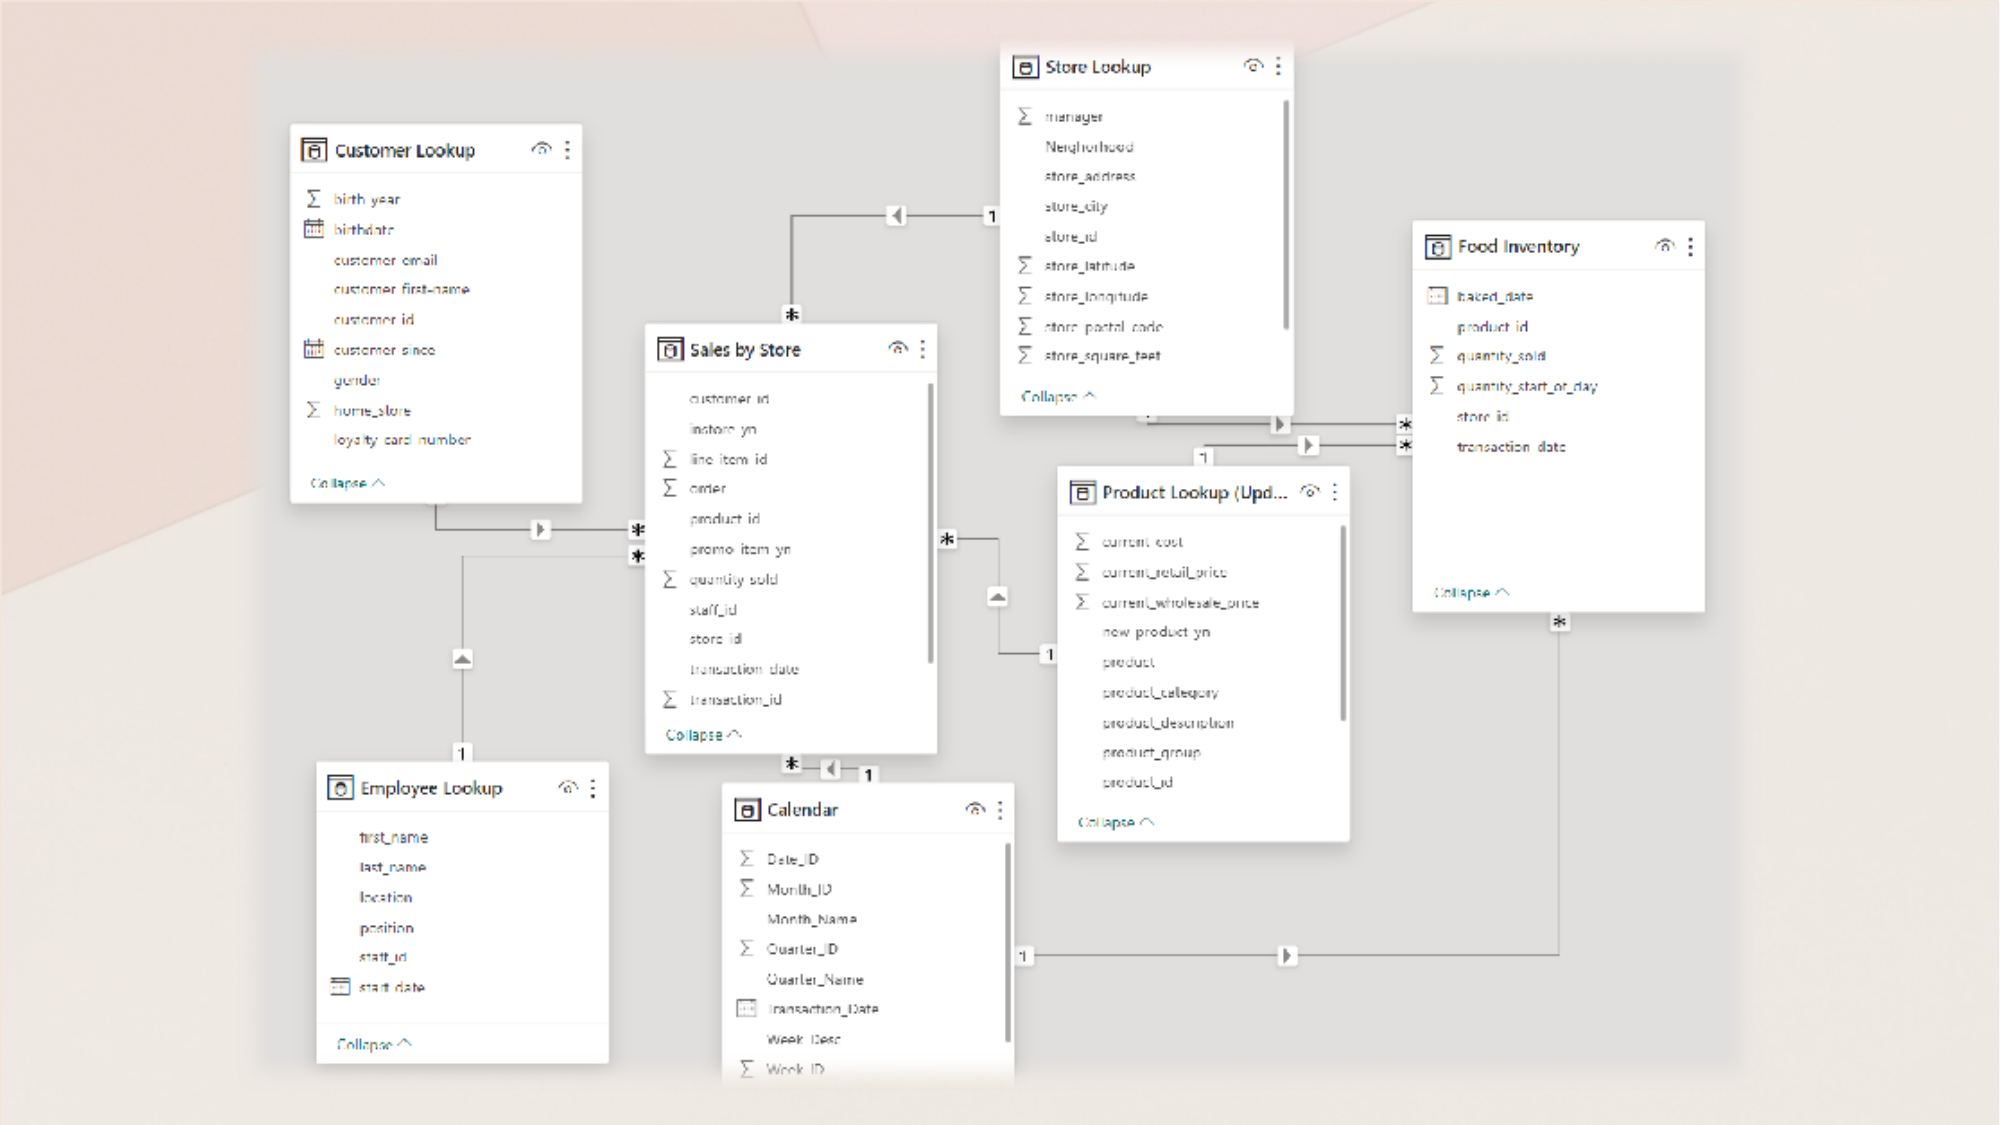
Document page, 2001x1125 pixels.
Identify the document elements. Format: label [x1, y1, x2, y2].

picture [238, 34, 1762, 1091]
